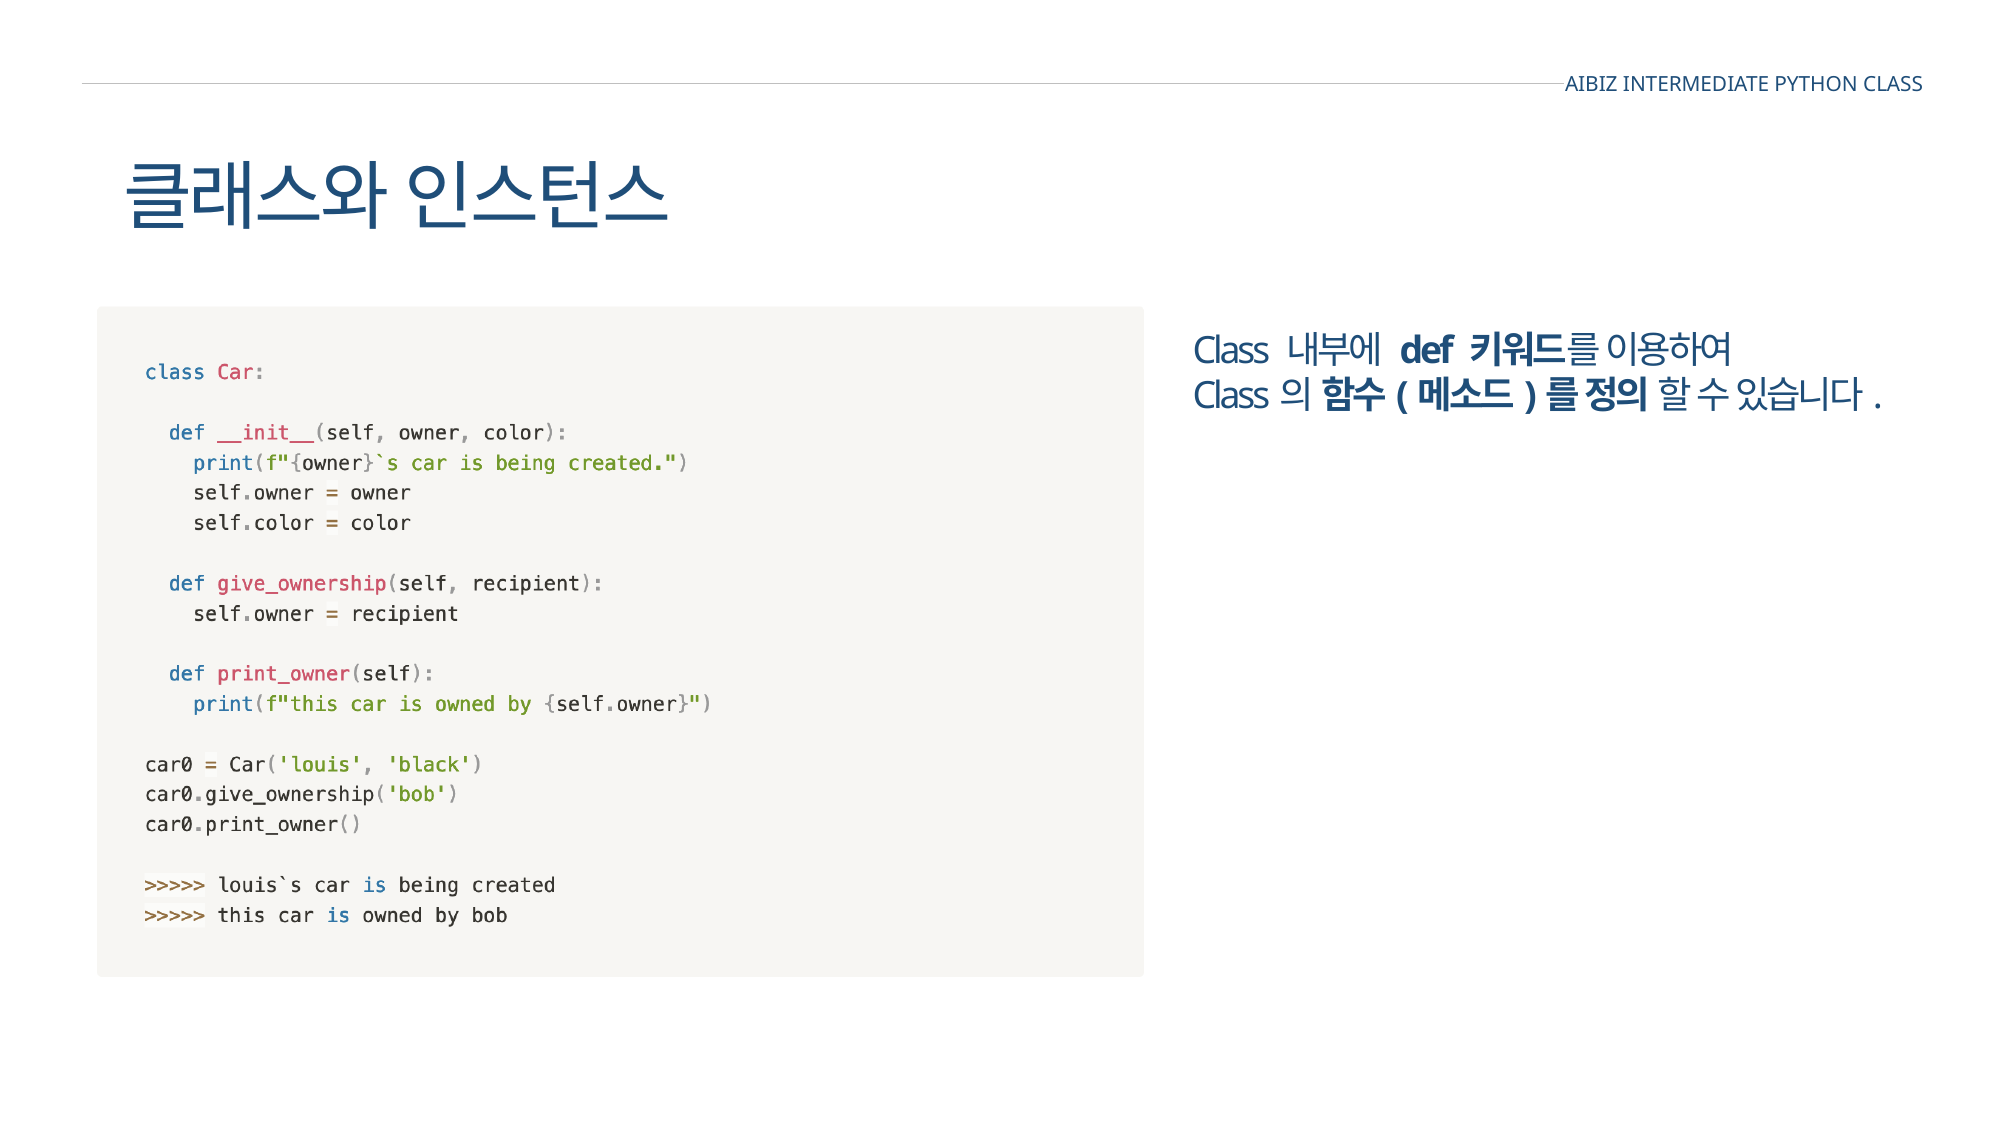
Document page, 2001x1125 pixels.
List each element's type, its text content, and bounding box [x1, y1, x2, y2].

text_box 클래스와 인스턴스 [108, 141, 687, 247]
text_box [81, 63, 1939, 104]
text_box Class 내부에 def 키워드를 이용하여 Class의 함수(메소드)를 정의 할 수 있습니다. [1177, 318, 1951, 424]
picture [94, 300, 1145, 984]
